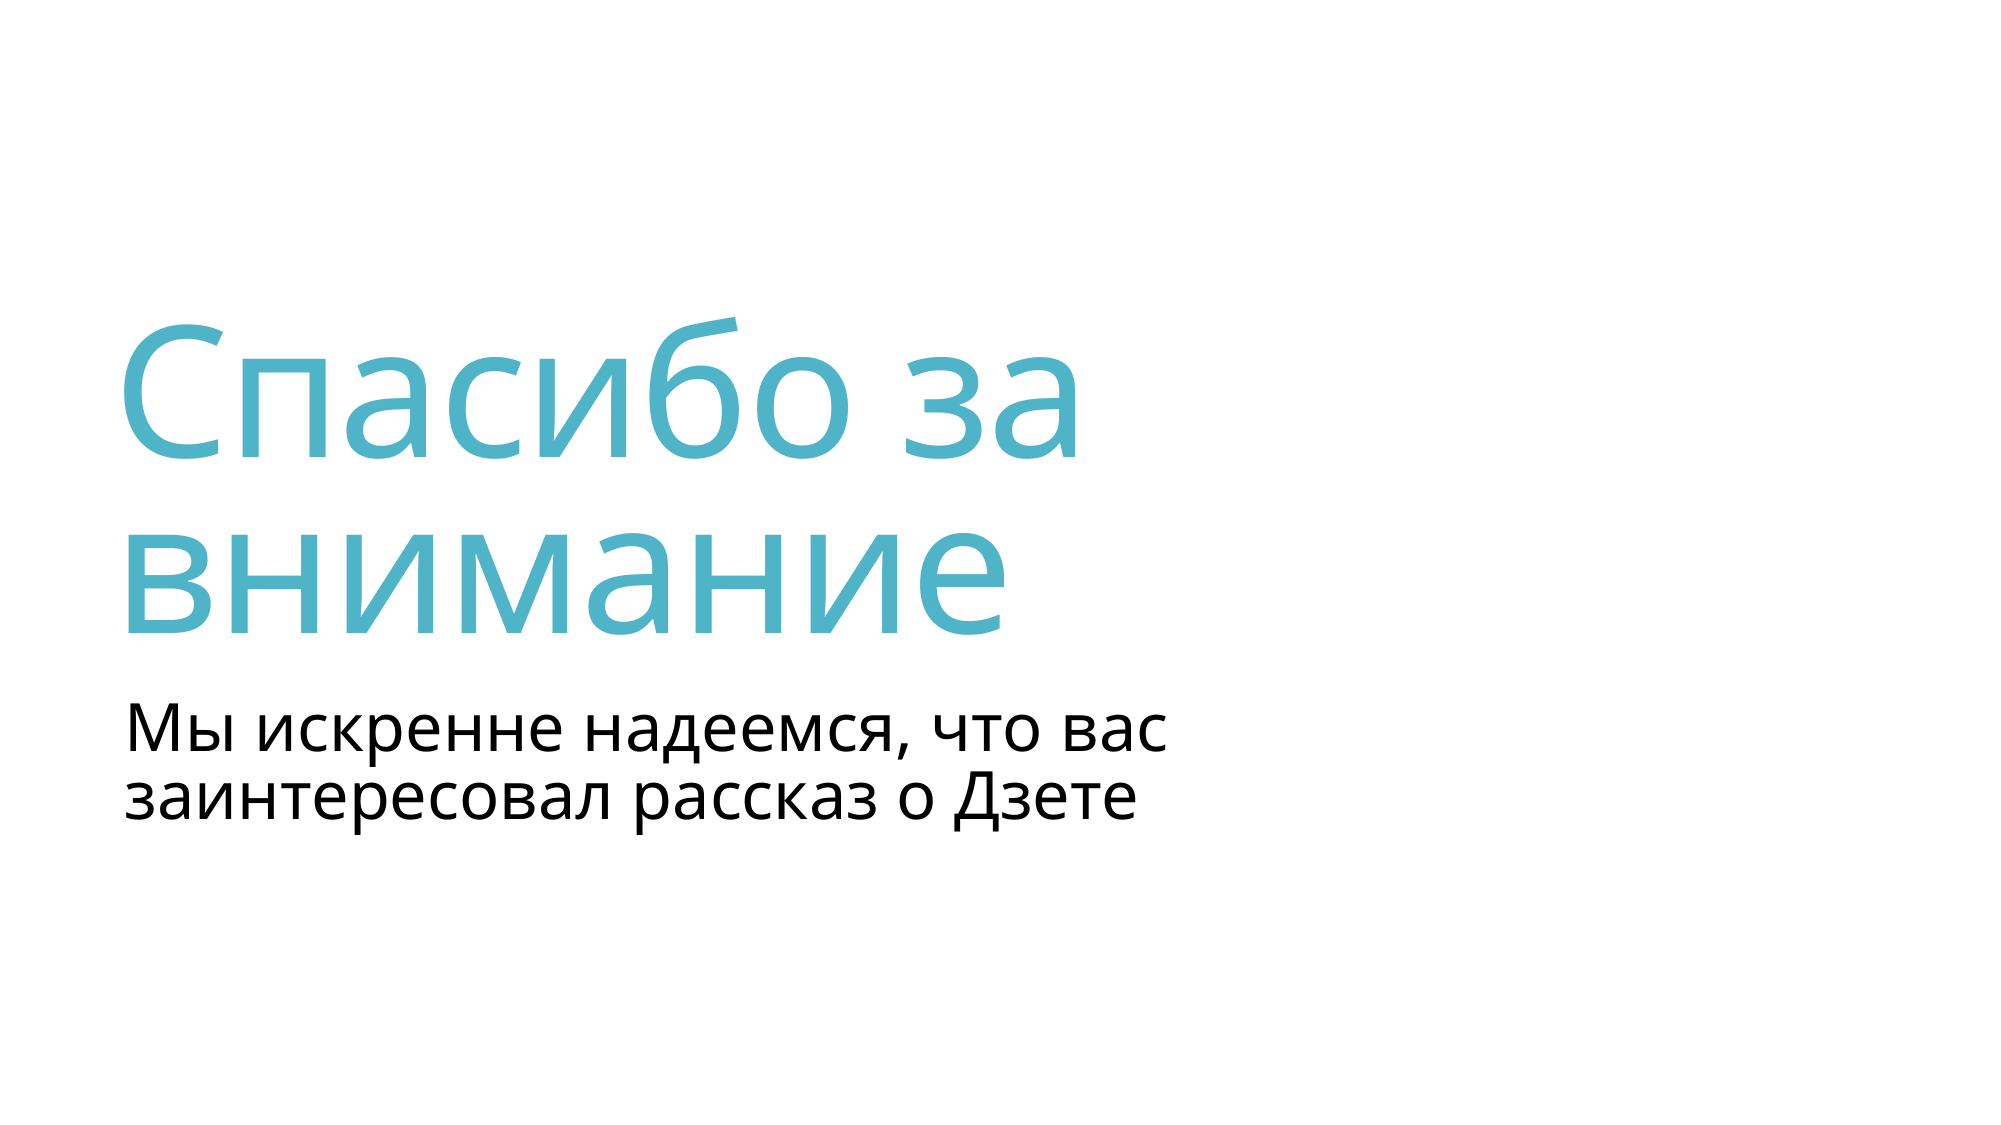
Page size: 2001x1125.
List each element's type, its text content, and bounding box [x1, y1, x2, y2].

list Мы искренне надеемся, что вас заинтересовал рассказ о Дзете [109, 689, 1623, 960]
title Спасибо за внимание [98, 125, 1868, 677]
